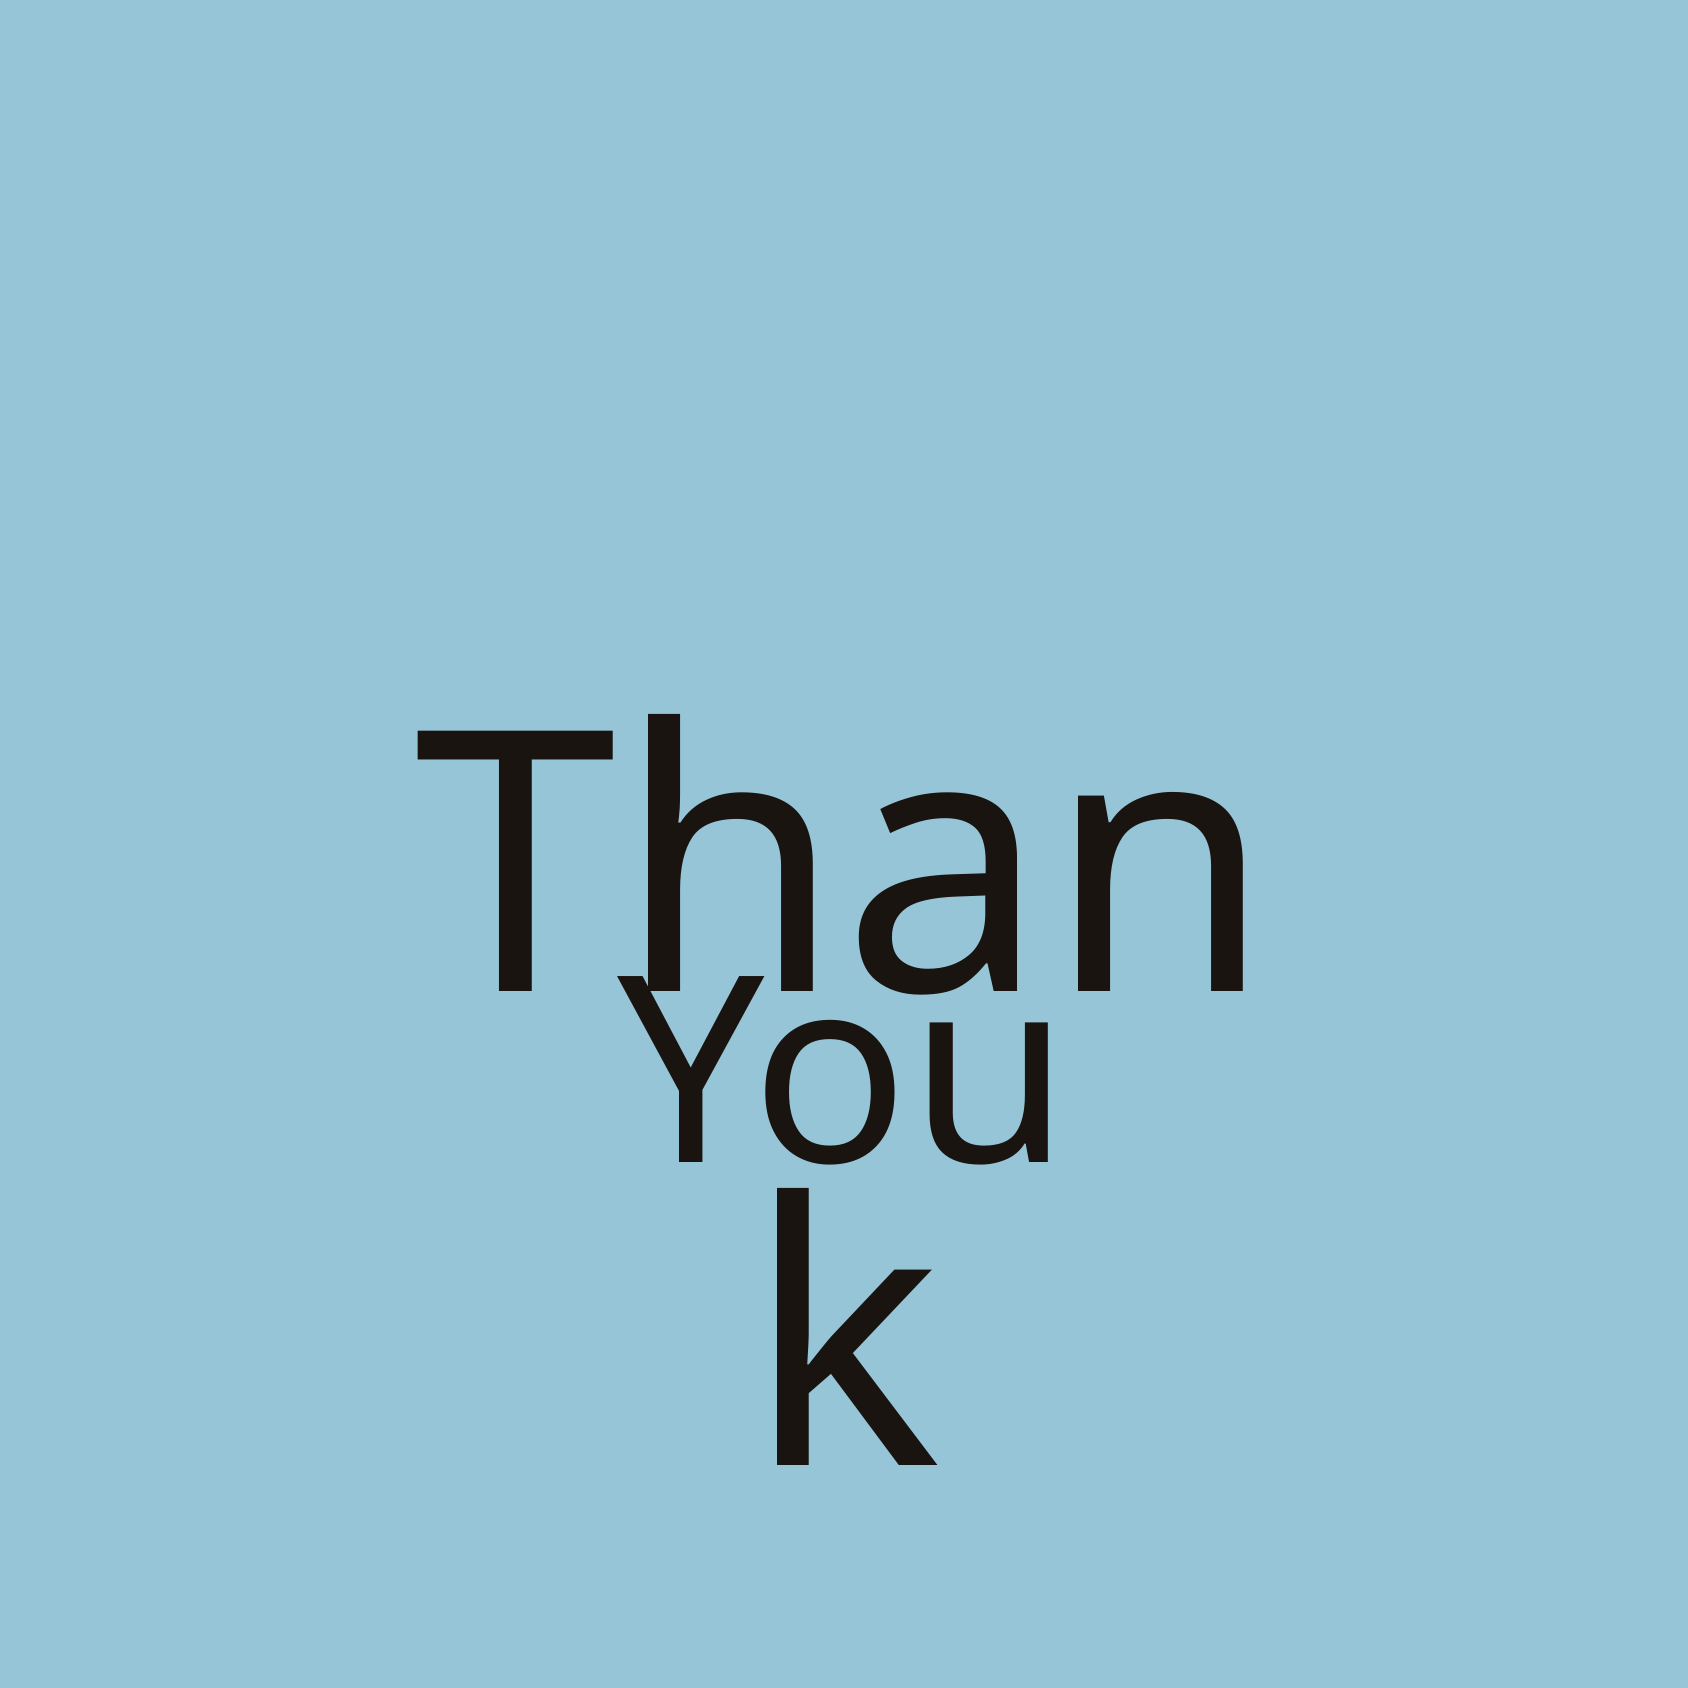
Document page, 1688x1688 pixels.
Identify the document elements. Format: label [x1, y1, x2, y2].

text_box [0, 0, 1688, 1688]
